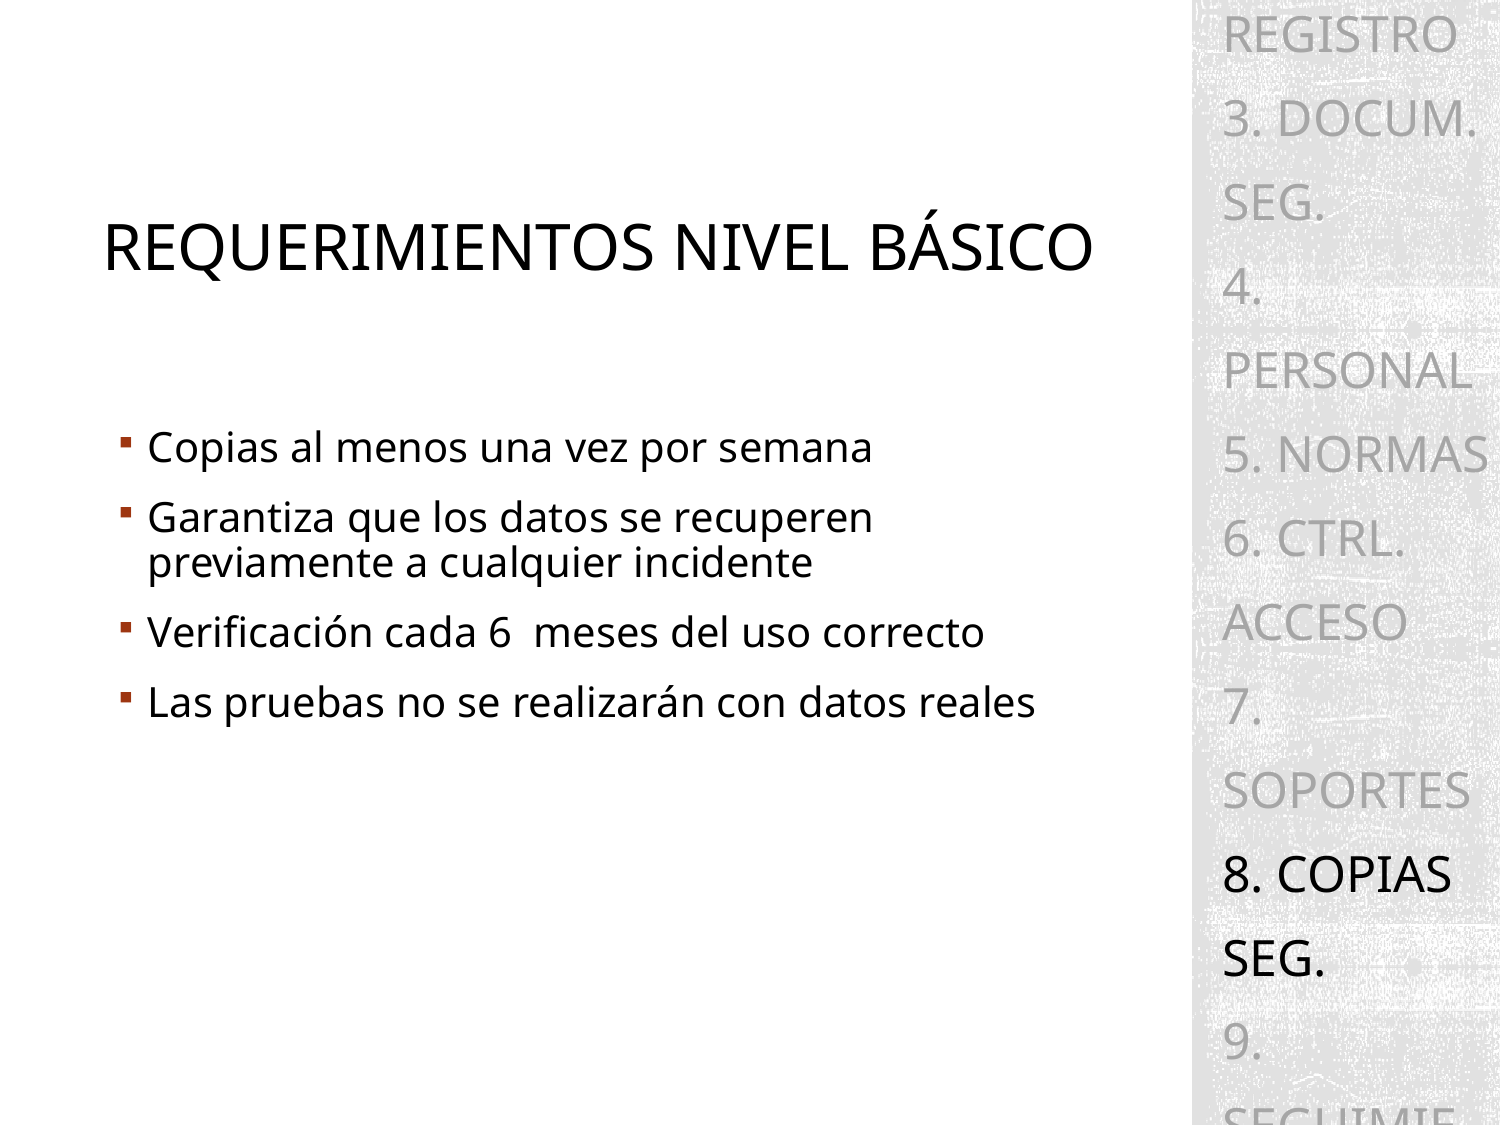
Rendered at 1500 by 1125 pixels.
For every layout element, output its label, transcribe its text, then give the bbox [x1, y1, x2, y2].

text_box Copias al menos una vez por semana Garantiza que los datos se recuperen previamente a cualquier incidente Verificación cada 6 meses del uso correcto Las pruebas no se realizarán con datos reales [103, 419, 1146, 960]
text_box Requerimientos nivel básico [87, 130, 1131, 291]
picture [1192, 0, 1500, 1125]
